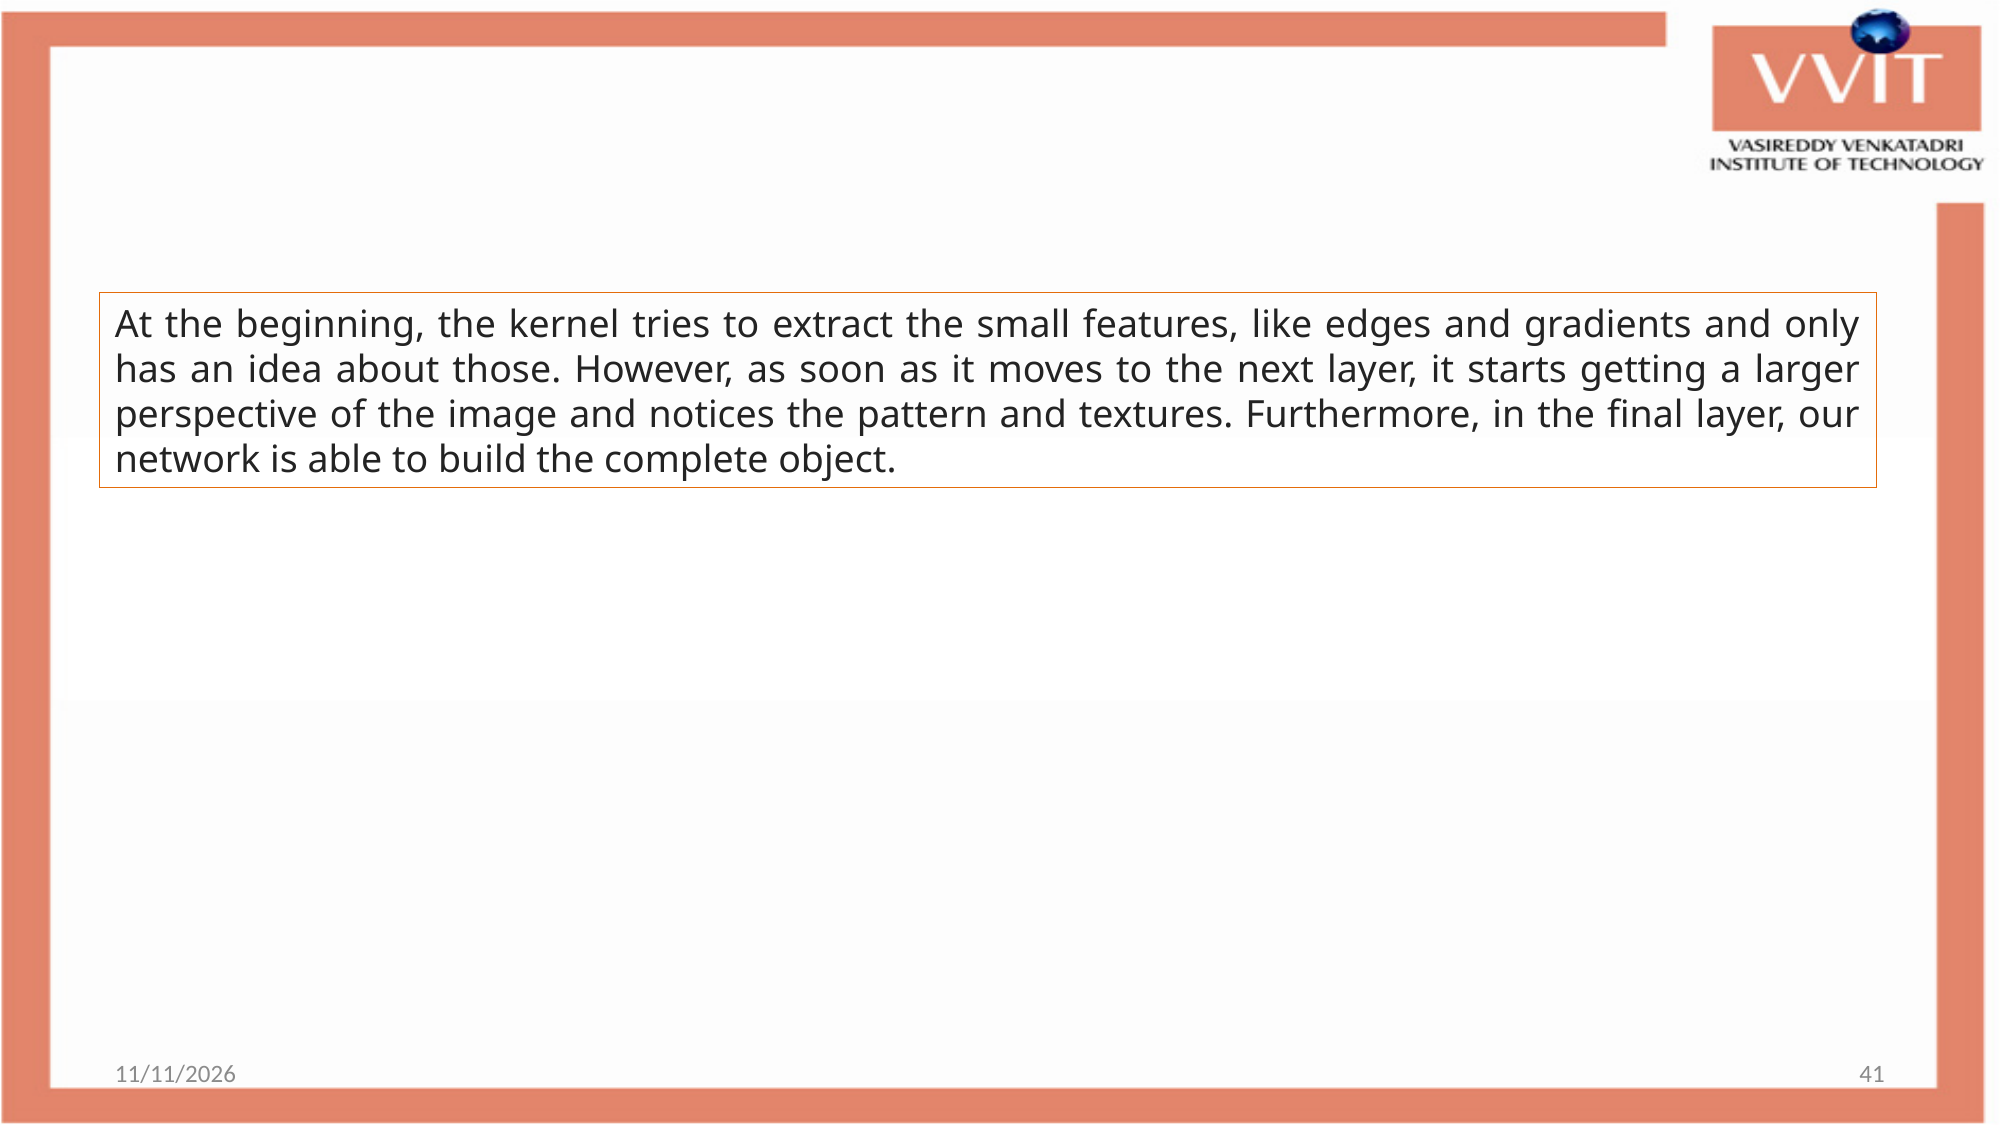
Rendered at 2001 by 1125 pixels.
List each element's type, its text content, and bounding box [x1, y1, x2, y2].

picture [0, 0, 2001, 1125]
slide_number 41 [1433, 1042, 1900, 1103]
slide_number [99, 1042, 567, 1103]
text_box At the beginning, the kernel tries to extract the small features, like edges and gradients and only has an idea about those. However, as soon as it moves to the next layer, it starts getting a larger perspective of the image and notices the pattern and textures. Furthermore, in the final layer, our network is able to build the complete object. [99, 292, 1877, 488]
